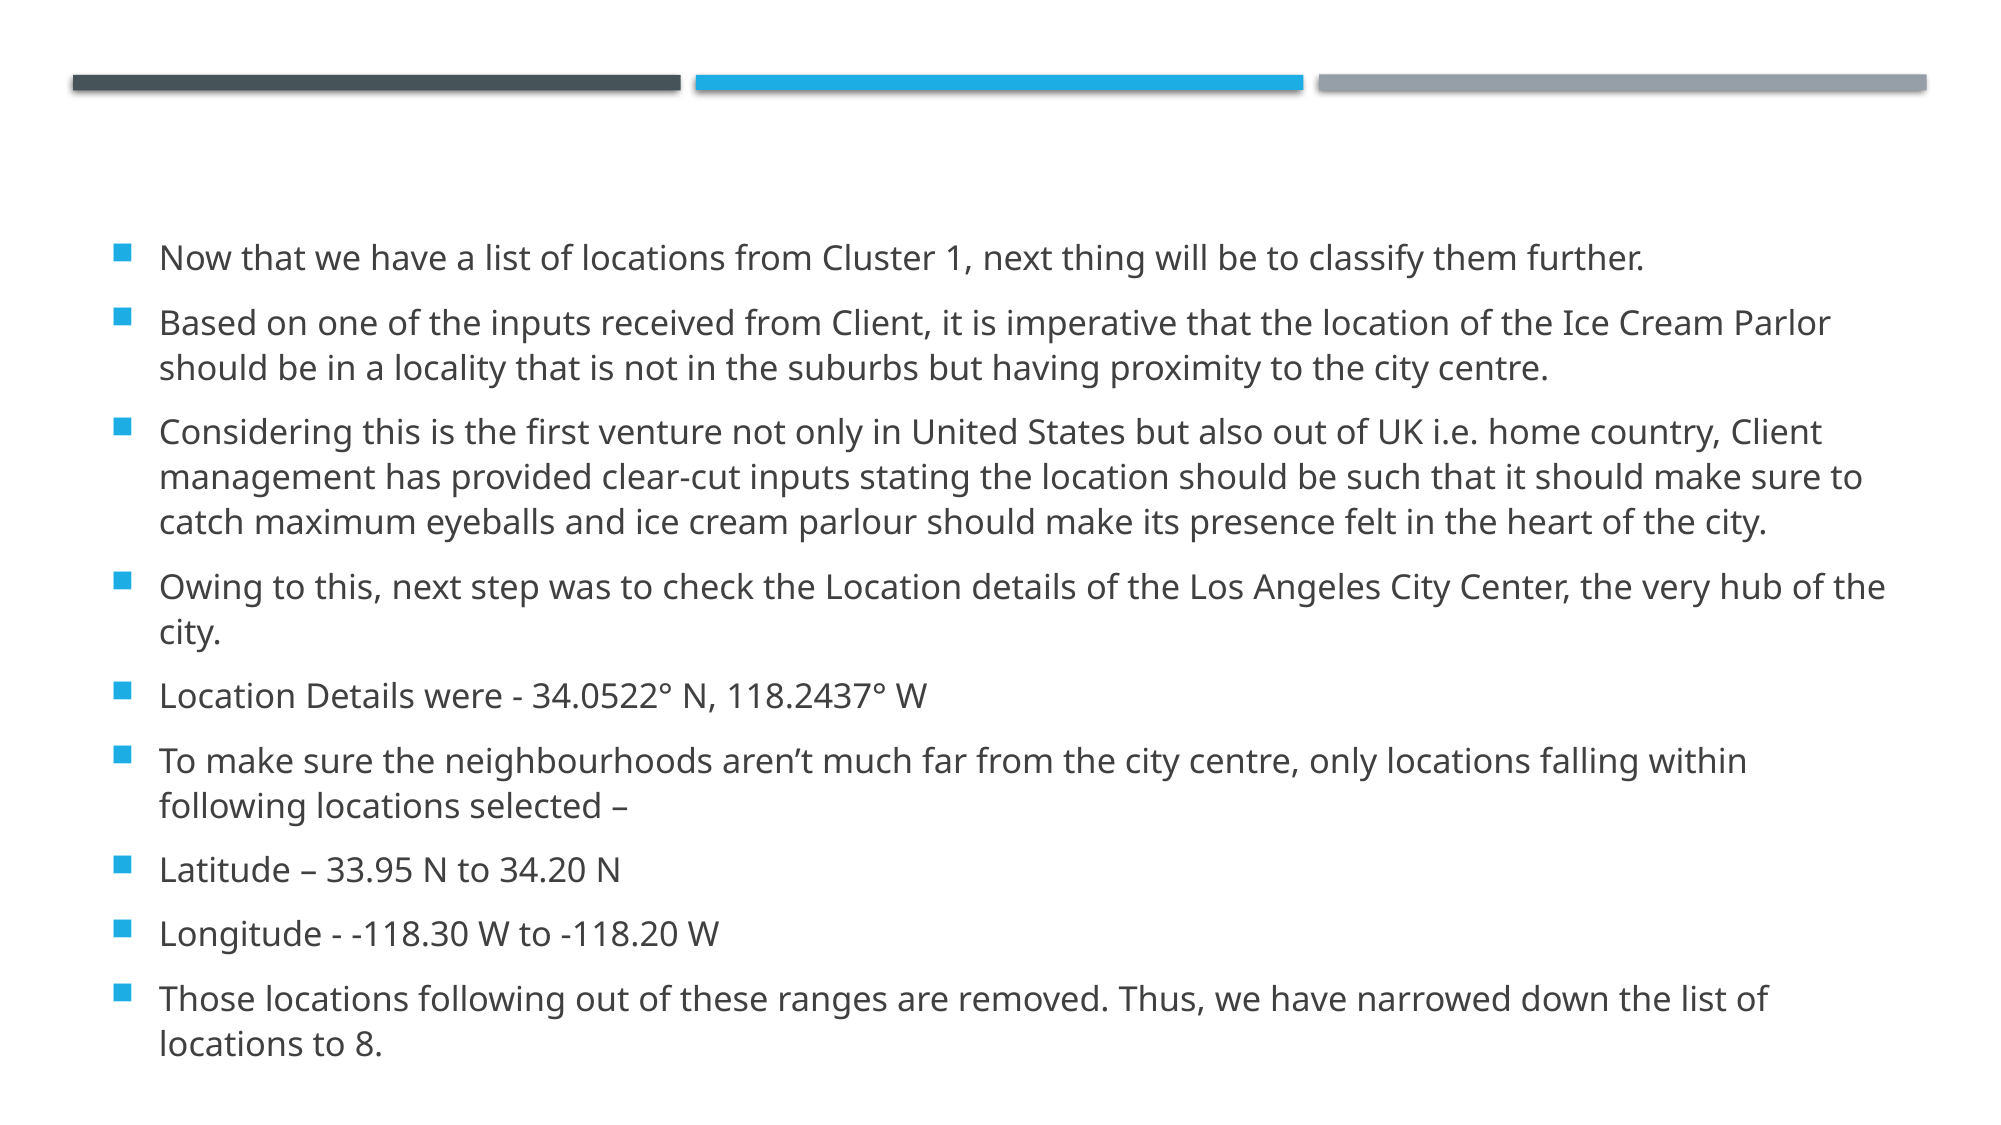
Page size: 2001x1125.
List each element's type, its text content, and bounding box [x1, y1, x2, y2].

list Now that we have a list of locations from Cluster 1, next thing will be to classify them further. Based on one of the inputs received from Client, it is imperative that the location of the Ice Cream Parlor should be in a locality that is not in the suburbs but having proximity to the city centre. Considering this is the first venture not only in United States but also out of UK i.e. home country, Client management has provided clear-cut inputs stating the location should be such that it should make sure to catch maximum eyeballs and ice cream parlour should make its presence felt in the heart of the city. Owing to this, next step was to check the Location details of the Los Angeles City Center, the very hub of the city. Location Details were - 34.0522° N, 118.2437° W To make sure the neighbourhoods aren’t much far from the city centre, only locations falling within following locations selected – Latitude – 33.95 N to 34.20 N Longitude - -118.30 W to -118.20 W Those locations following out of these ranges are removed. Thus, we have narrowed down the list of locations to 8. [95, 221, 1905, 1075]
